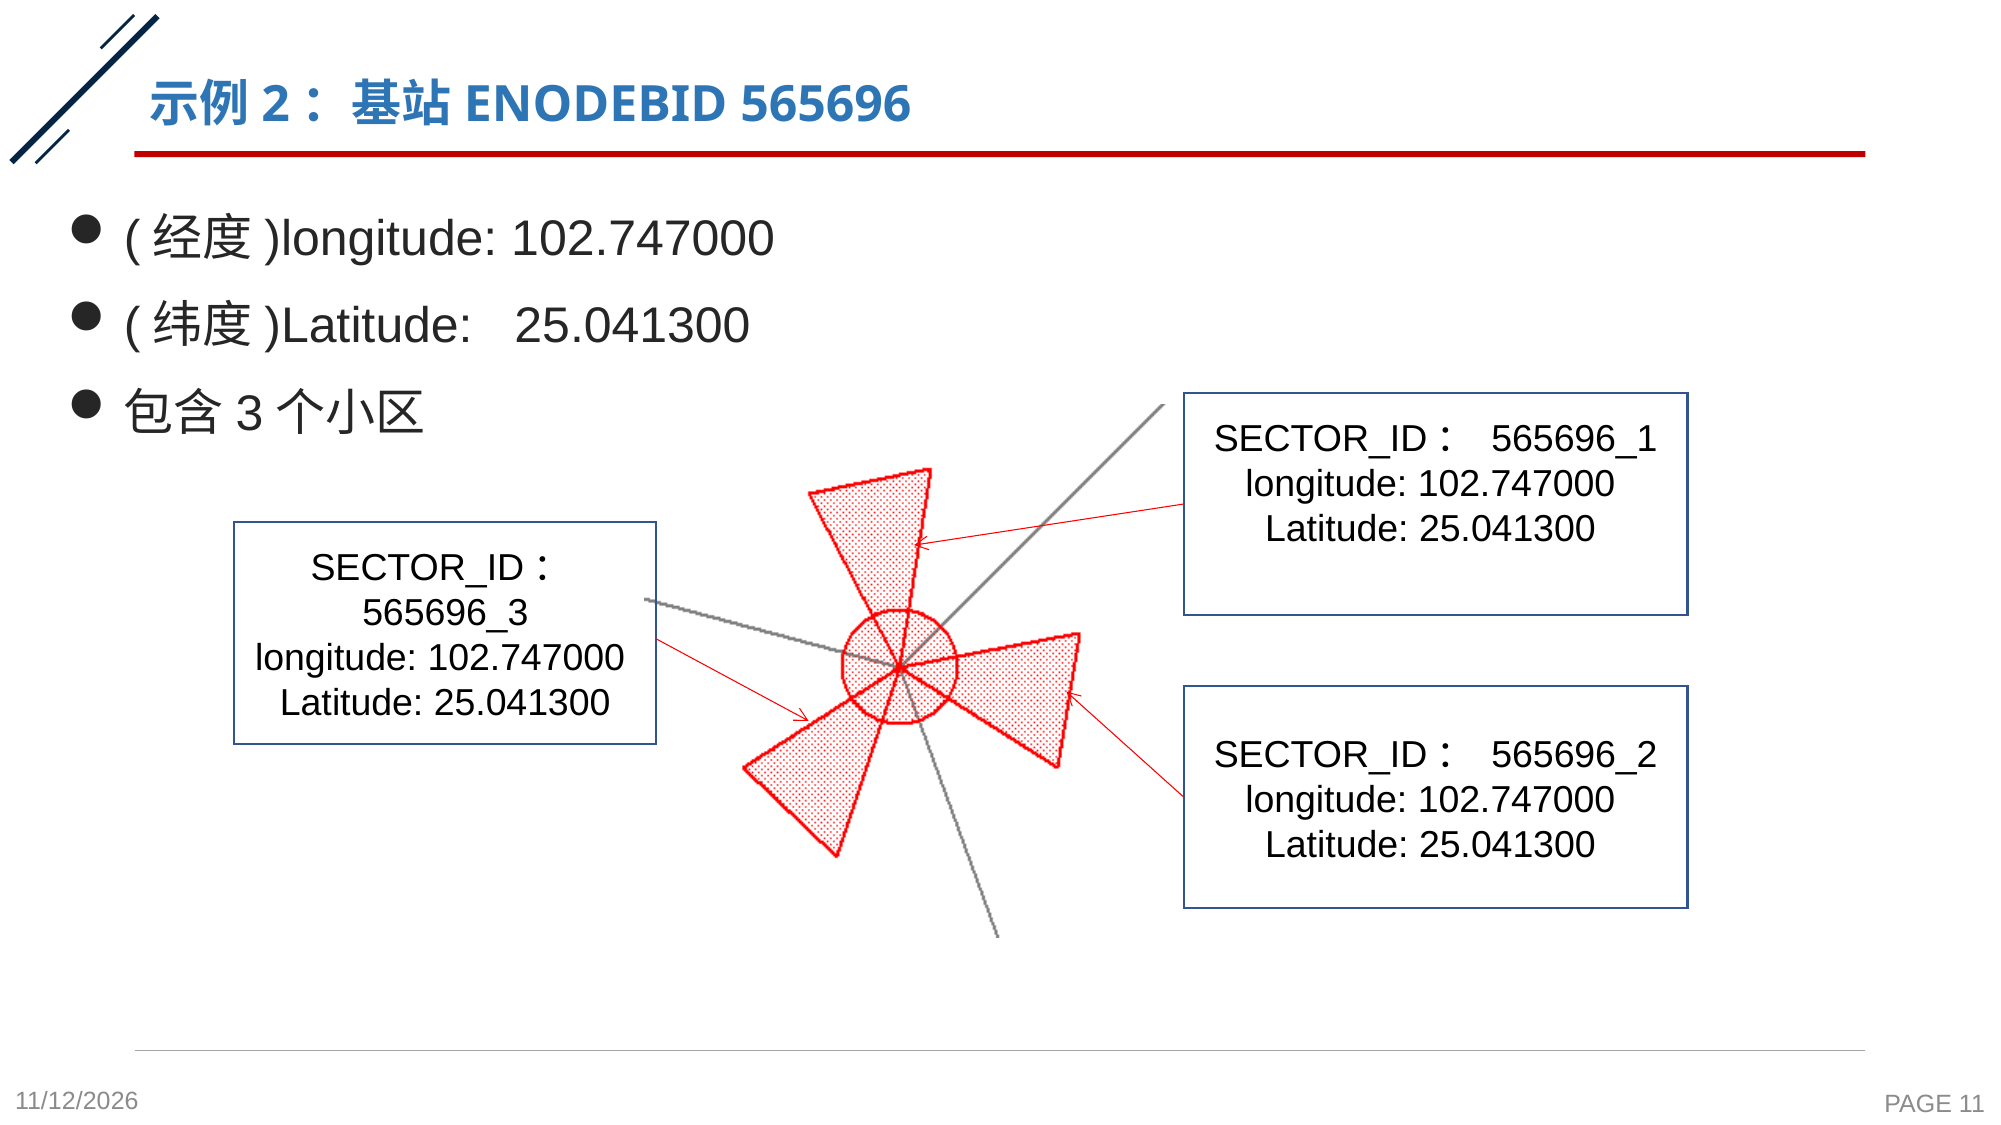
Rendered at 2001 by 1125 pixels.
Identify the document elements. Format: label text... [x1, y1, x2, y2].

picture [644, 404, 1192, 938]
slide_number PAGE 11 [1783, 1077, 2000, 1125]
title 示例2：基站ENODEBID 565696 [134, 59, 1866, 150]
text_box SECTOR_ID：565696_3 longitude: 102.747000 Latitude: 25.041300 [233, 521, 644, 745]
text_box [1066, 691, 1184, 798]
list (经度)longitude: 102.747000 (纬度)Latitude: 25.041300 包含3个小区 [52, 182, 1950, 1063]
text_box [914, 503, 1184, 546]
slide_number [0, 1073, 178, 1125]
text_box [656, 638, 809, 721]
text_box SECTOR_ID： 565696_1 longitude: 102.747000 Latitude: 25.041300 [1183, 392, 1689, 616]
text_box SECTOR_ID： 565696_2 longitude: 102.747000 Latitude: 25.041300 [1192, 685, 1689, 909]
